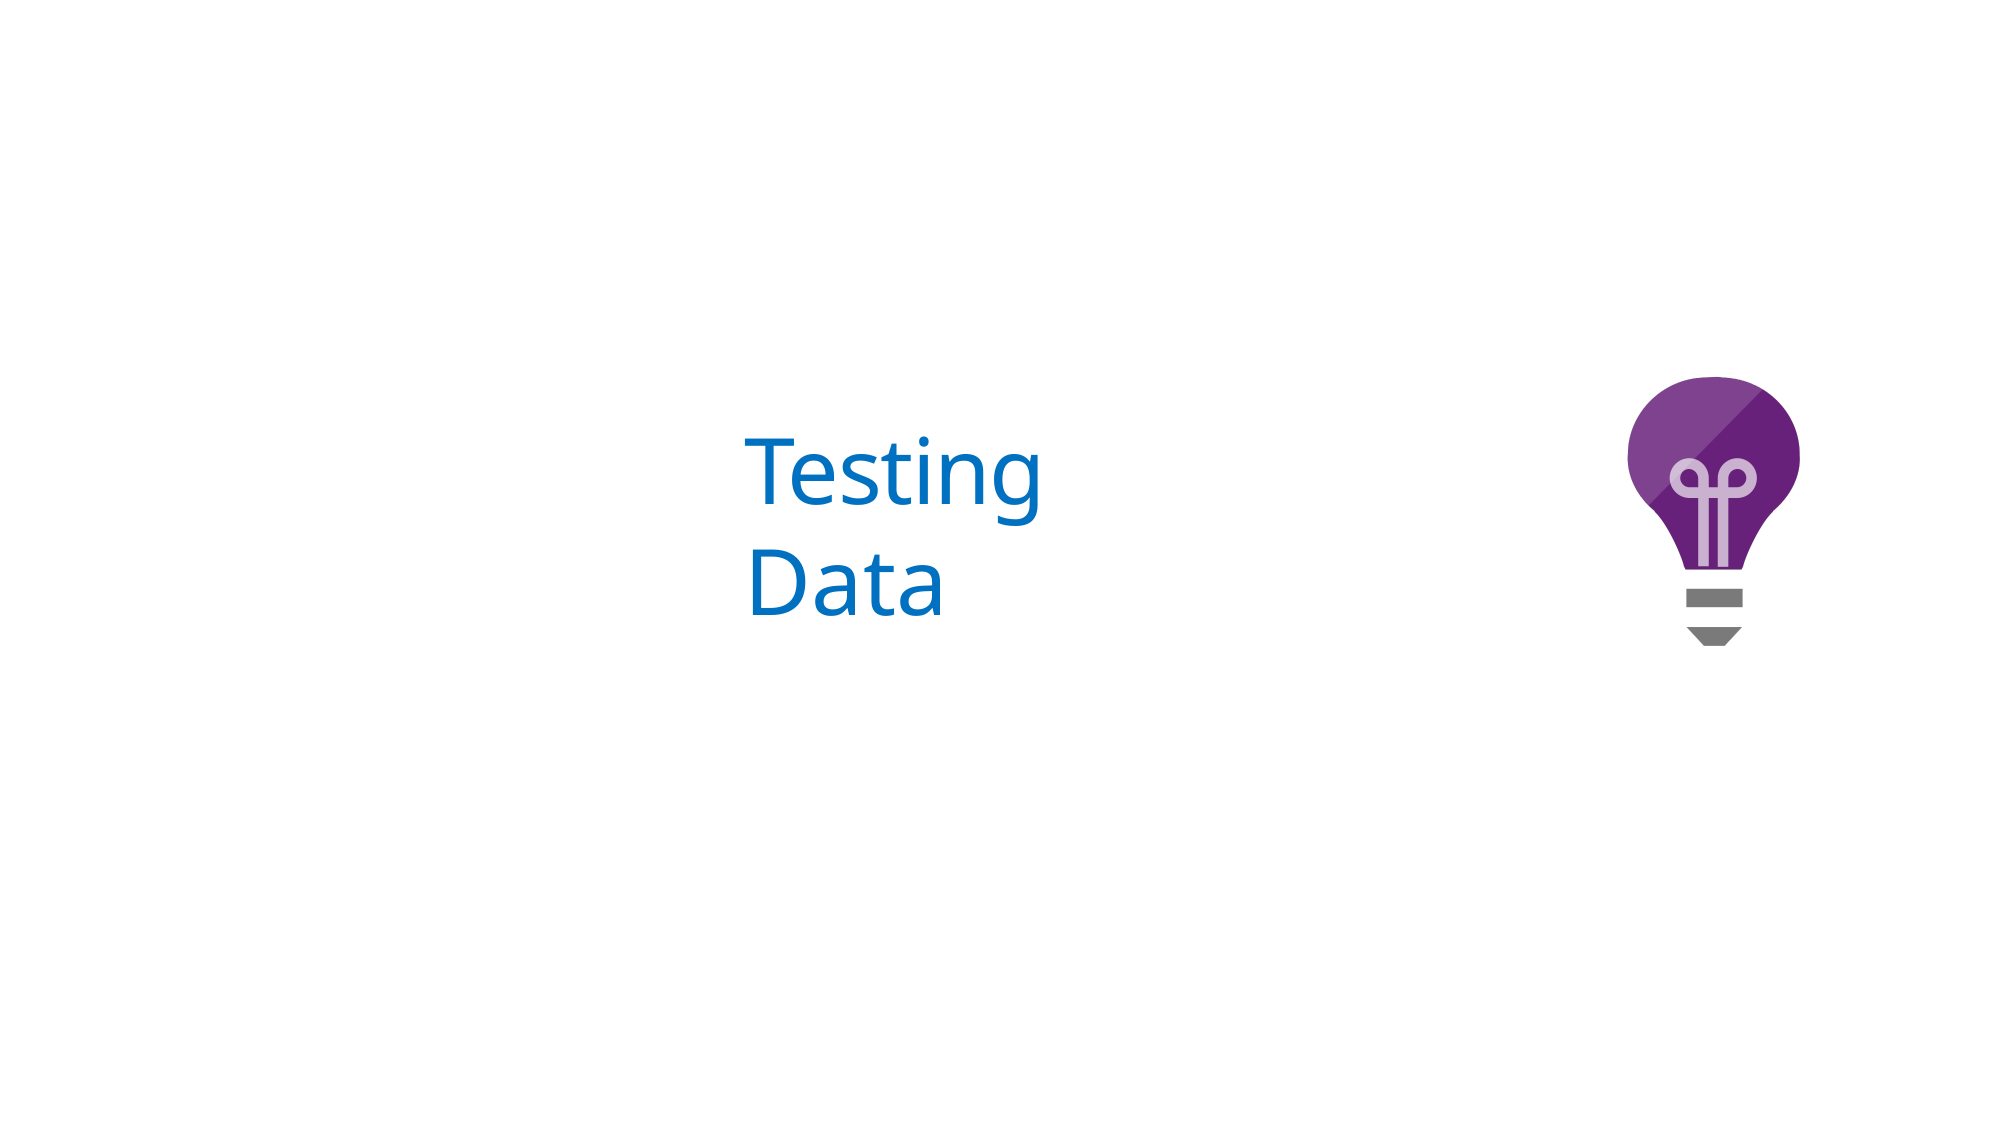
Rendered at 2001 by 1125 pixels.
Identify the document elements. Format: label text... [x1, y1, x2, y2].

title Testing Data [742, 411, 1257, 634]
picture [1626, 376, 1802, 646]
